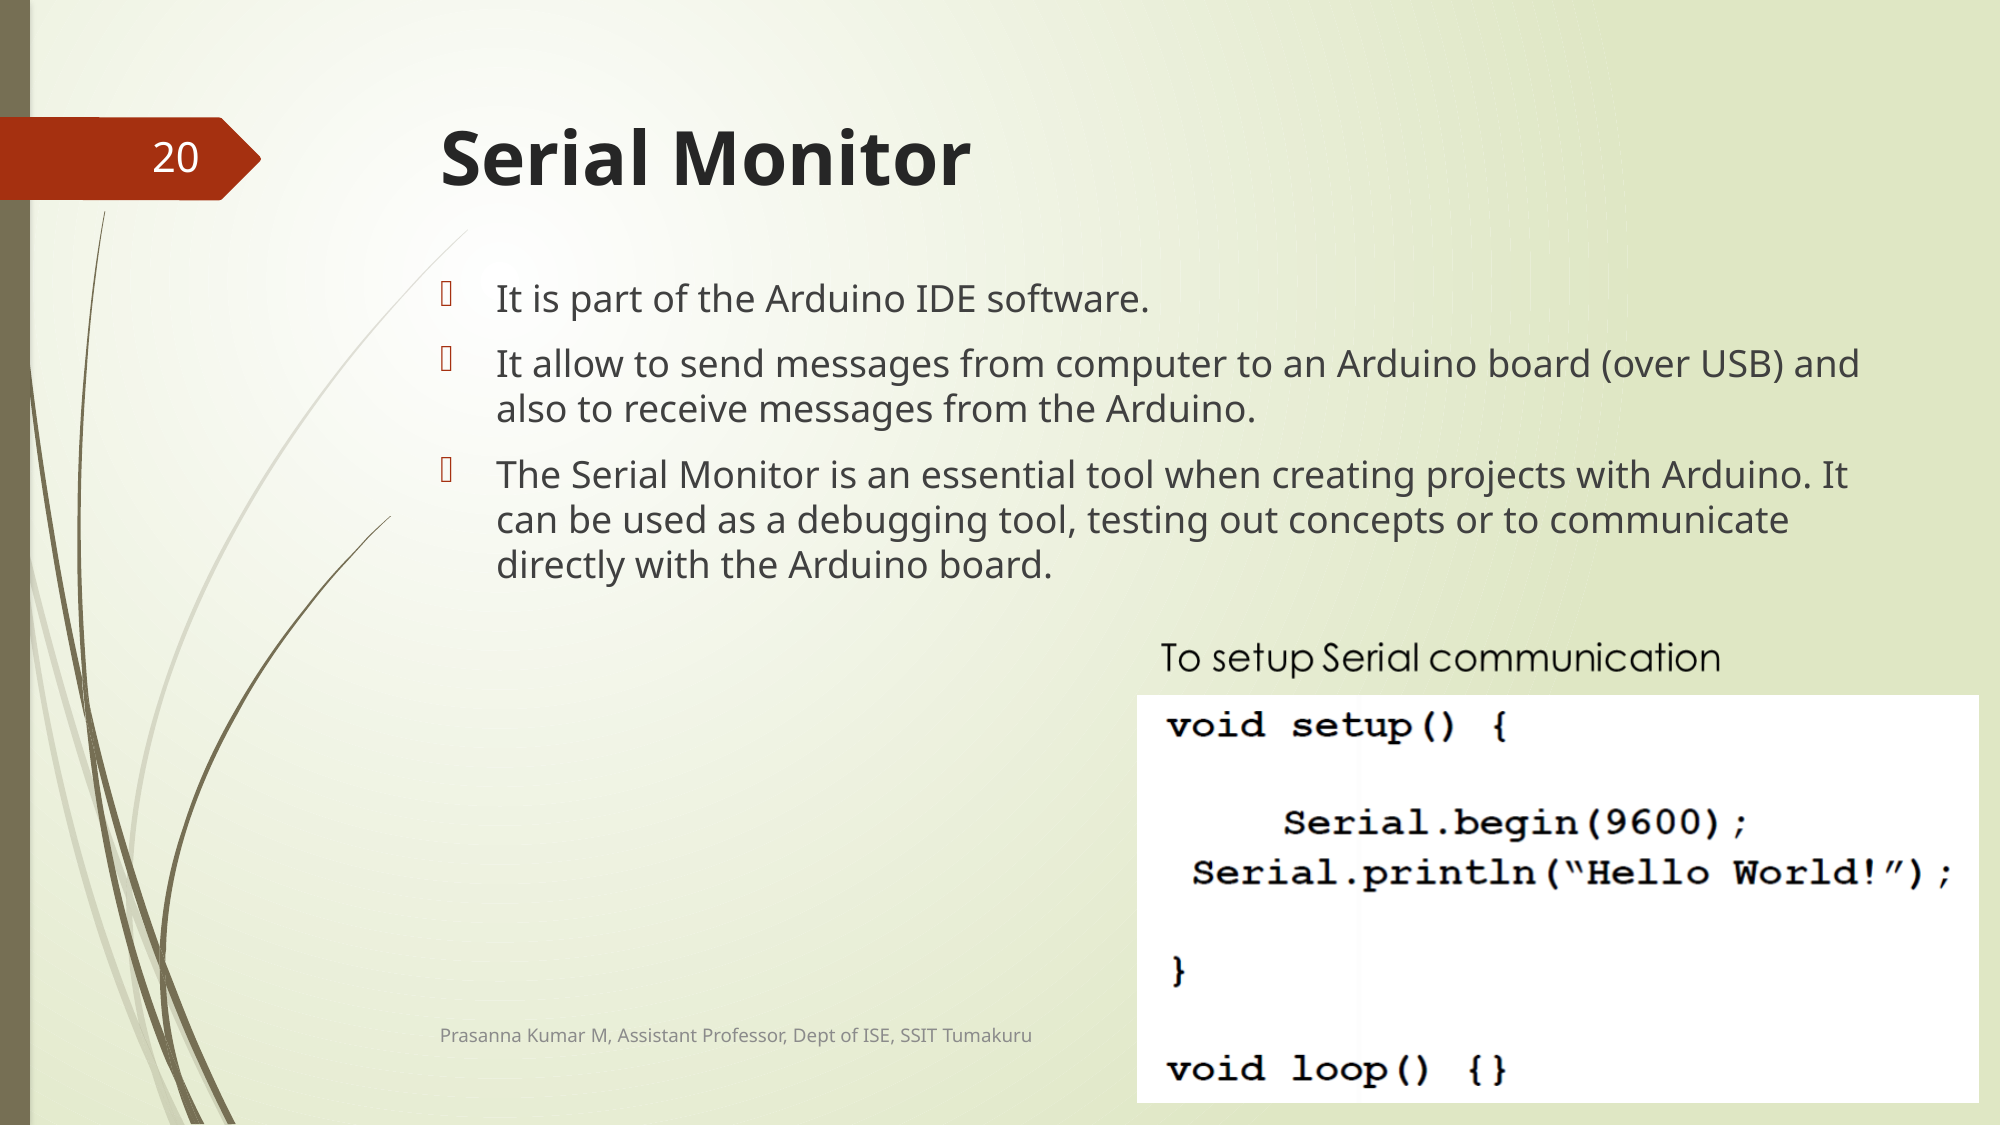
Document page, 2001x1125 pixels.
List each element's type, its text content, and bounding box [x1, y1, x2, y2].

footer Prasanna Kumar M, Assistant Professor, Dept of ISE, SSIT Tumakuru [424, 1006, 1132, 1067]
list It is part of the Arduino IDE software. It allow to send messages from computer to an Arduino board (over USB) and also to receive messages from the Arduino. The Serial Monitor is an essential tool when creating projects with Arduino. It can be used as a debugging tool, testing out concepts or to communicate directly with the Arduino board. [425, 267, 1888, 887]
title Serial Monitor [425, 102, 1888, 233]
slide_number 20 [87, 129, 216, 190]
picture [1136, 620, 1979, 1103]
